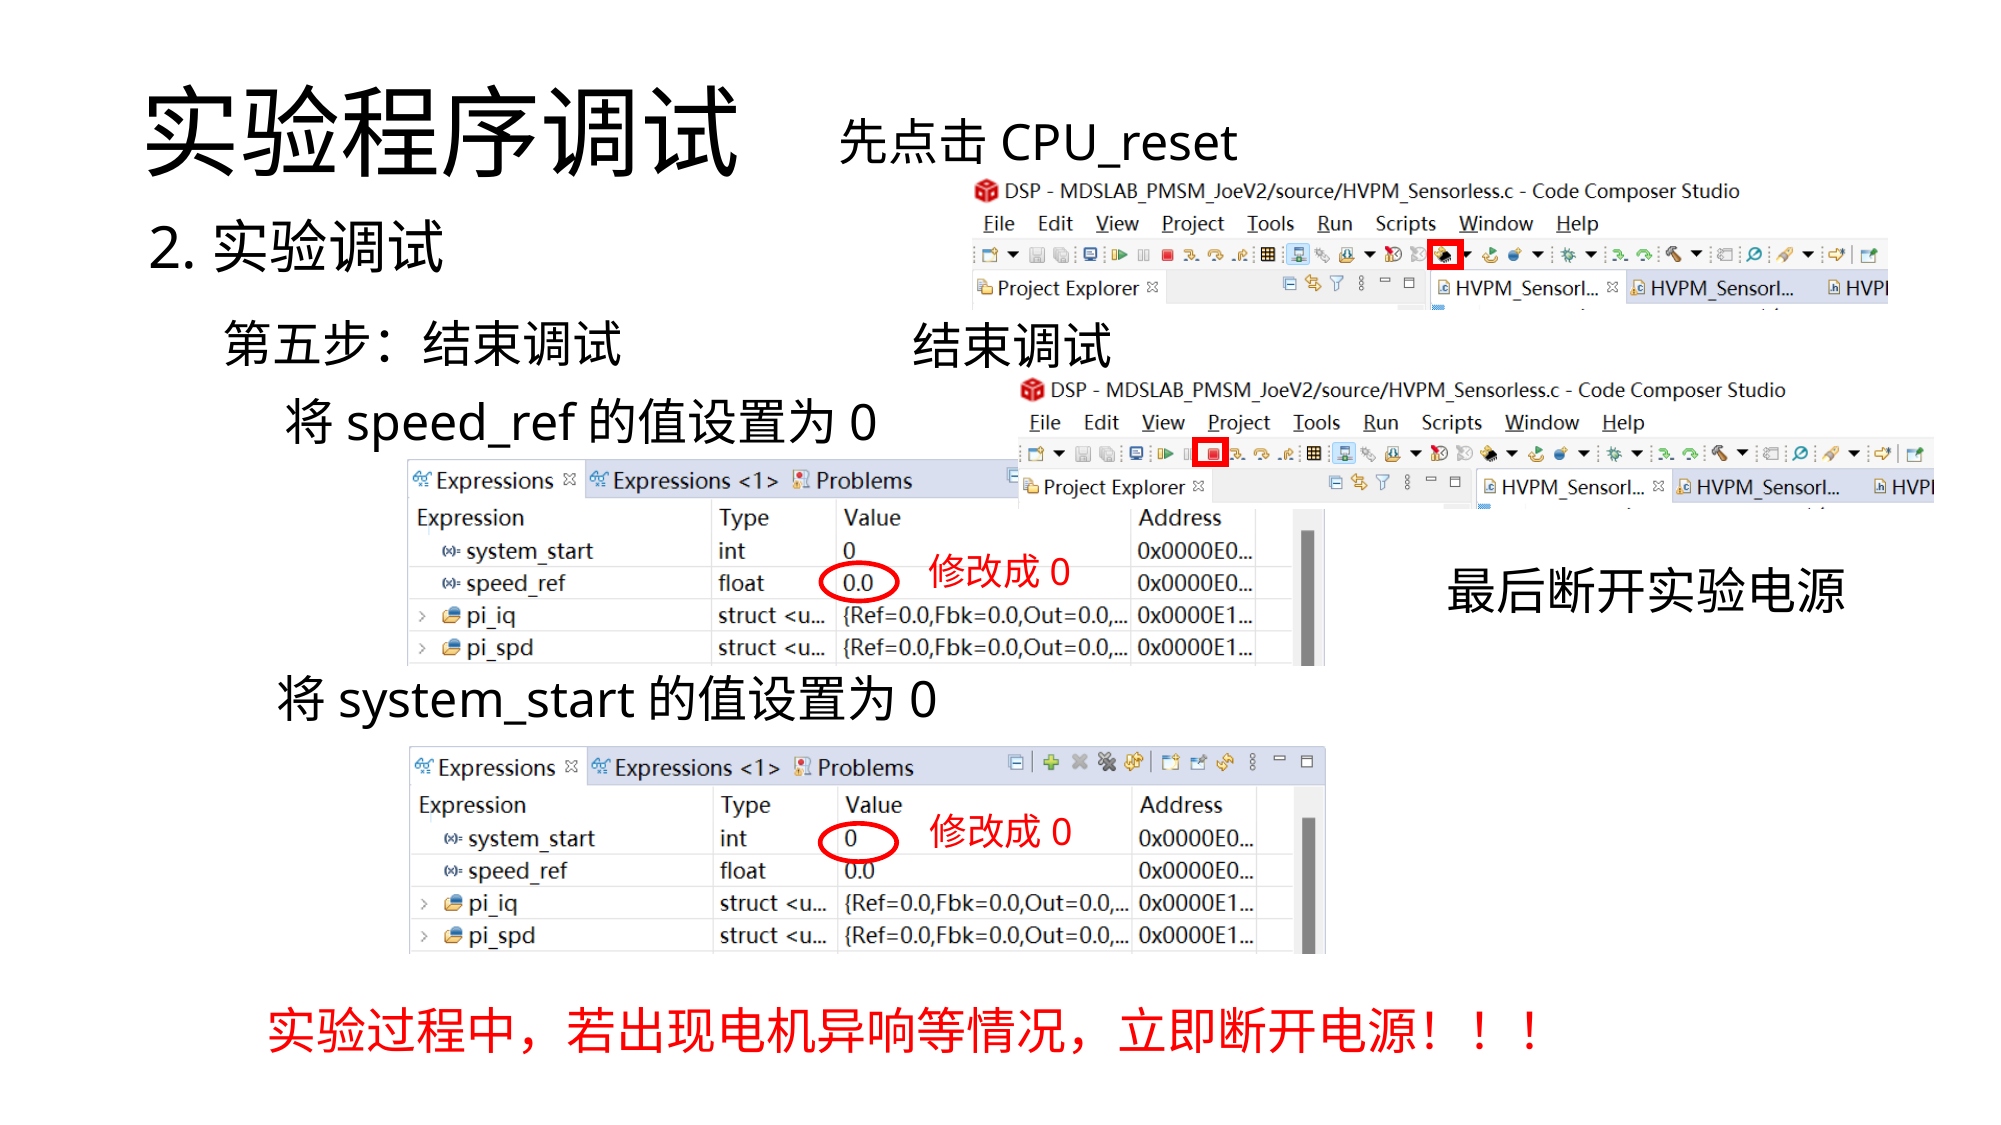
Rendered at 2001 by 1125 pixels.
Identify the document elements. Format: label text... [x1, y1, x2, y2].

text_box 先点击CPU_reset [823, 102, 1254, 178]
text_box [407, 459, 1325, 666]
text_box 将speed_ref的值设置为0 [269, 383, 894, 458]
text_box 实验程序调试 [125, 60, 1851, 199]
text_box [1018, 372, 1934, 509]
text_box 2.实验调试 [134, 202, 460, 288]
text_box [409, 746, 1326, 954]
text_box 将system_start的值设置为0 [261, 660, 953, 736]
text_box 最后断开实验电源 [1432, 551, 1862, 627]
text_box 结束调试 [897, 307, 1128, 382]
text_box 第五步：结束调试 [207, 305, 638, 381]
text_box 实验过程中，若出现电机异响等情况，立即断开电源！！！ [251, 991, 1582, 1067]
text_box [972, 173, 1888, 310]
